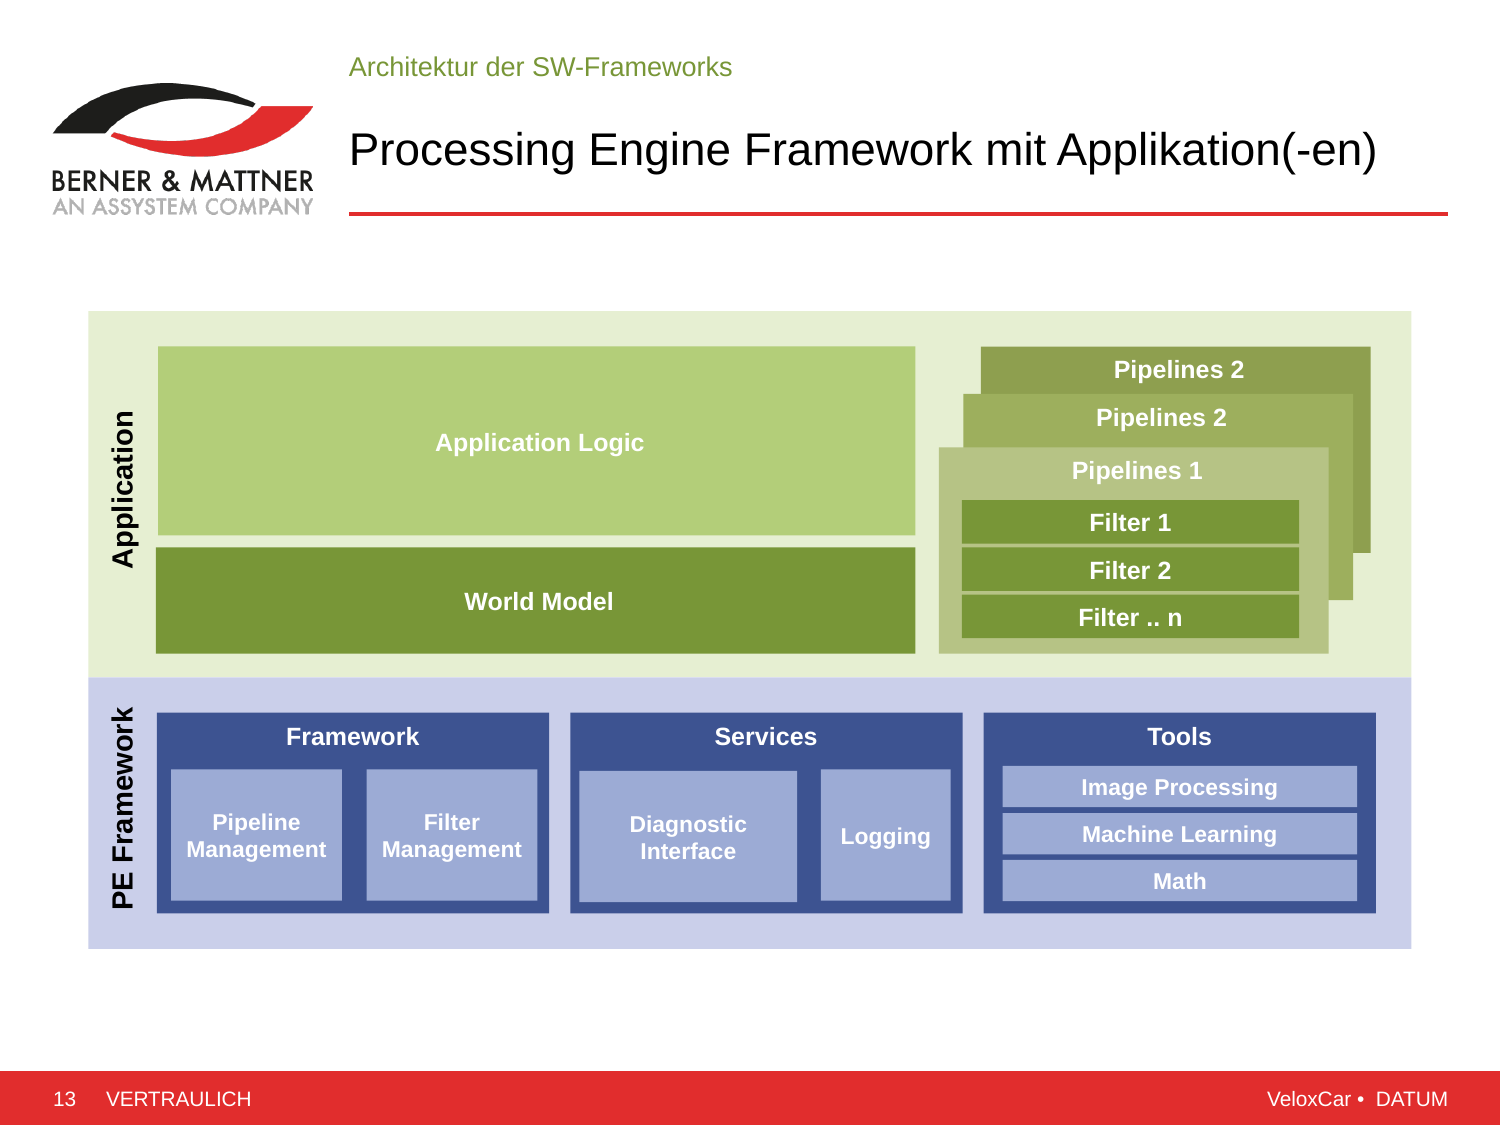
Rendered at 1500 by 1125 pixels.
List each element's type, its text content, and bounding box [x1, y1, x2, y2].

text_box Application Logic [158, 346, 916, 536]
text_box Pipeline Management [171, 769, 342, 901]
text_box Machine Learning [1002, 813, 1358, 855]
text_box Services [570, 712, 963, 914]
text_box Pipelines 2 [963, 393, 1354, 601]
text_box Pipelines 2 [980, 346, 1371, 553]
text_box Pipelines 1 [938, 447, 1329, 654]
text_box Filter Management [366, 769, 538, 901]
text_box Application [88, 311, 1412, 677]
text_box Diagnostic Interface [579, 770, 798, 903]
text_box Tools [983, 712, 1376, 914]
text_box Math [1002, 859, 1358, 902]
text_box Filter 1 [961, 500, 1300, 544]
text_box Image Processing [1002, 765, 1358, 808]
title Processing Engine Framework mit Applikation(-en) [349, 119, 1448, 217]
text_box Logging [820, 769, 951, 901]
text_box Filter .. n [961, 594, 1300, 639]
footer VERTRAULICH [144, 1071, 582, 1125]
picture [52, 83, 313, 215]
text_box Filter 2 [961, 547, 1300, 591]
text_box Framework [156, 712, 550, 914]
list Architektur der SW-Frameworks [349, 51, 1448, 93]
slide_number 13 [53, 1071, 144, 1125]
slide_number VeloxCar • DATUM [582, 1071, 1448, 1125]
text_box PE Framework [88, 677, 1412, 949]
text_box World Model [155, 547, 916, 654]
